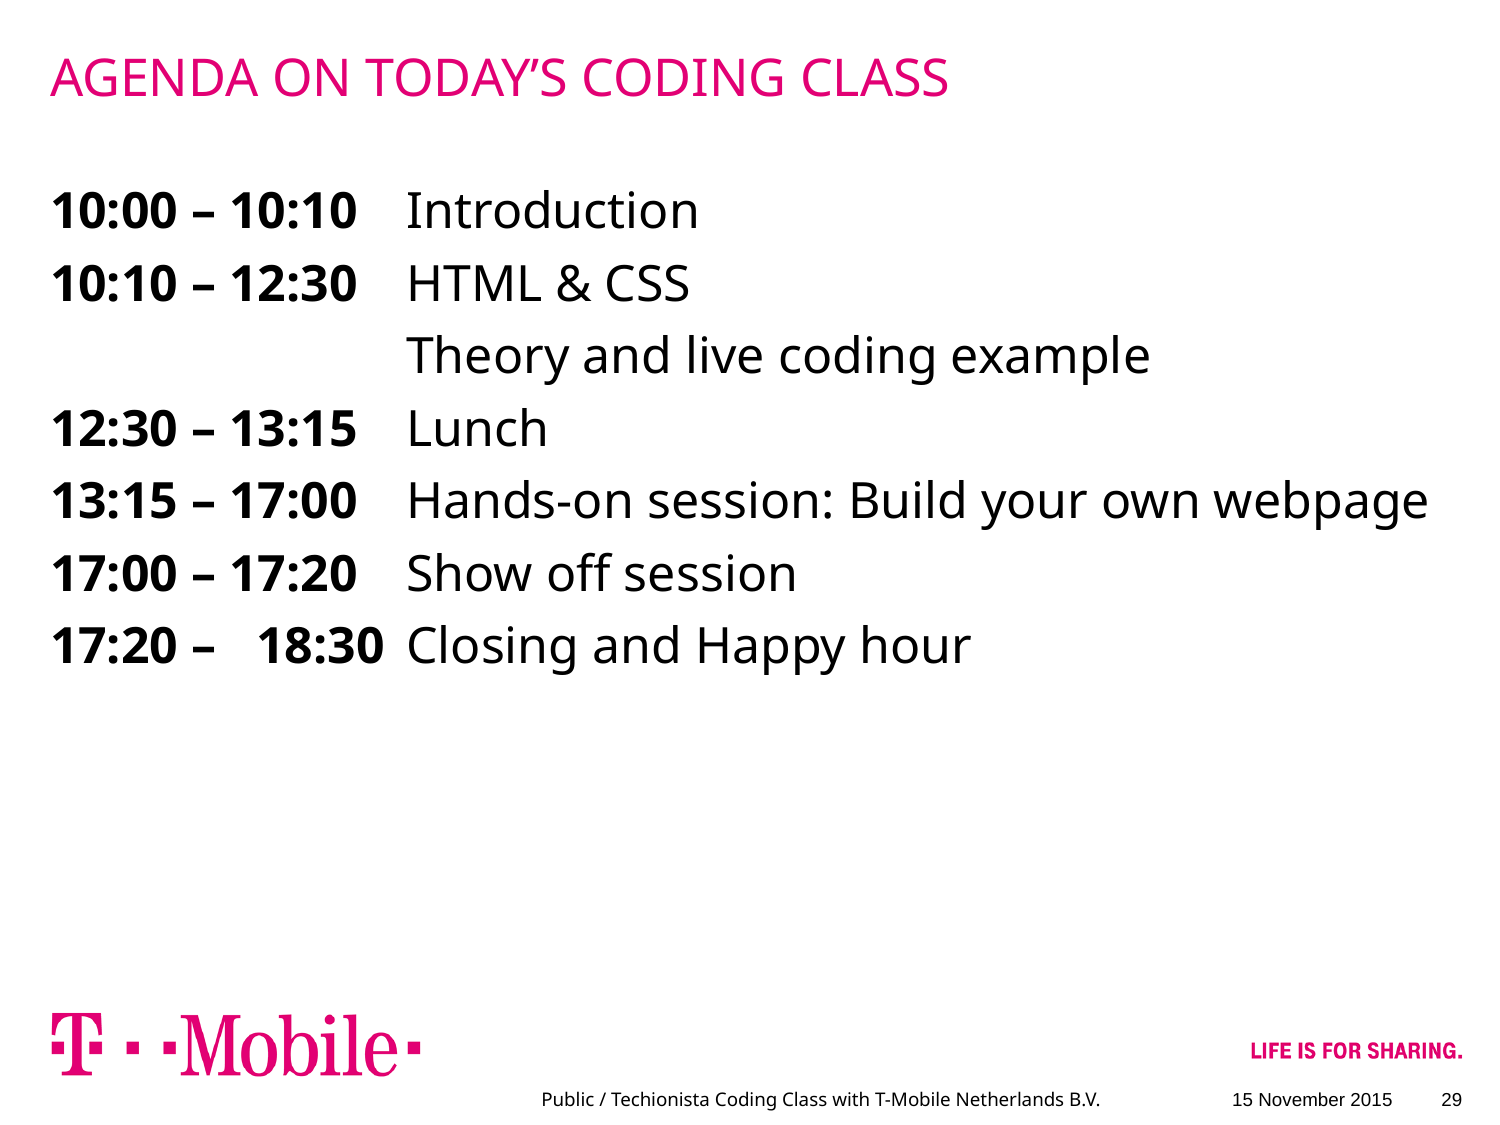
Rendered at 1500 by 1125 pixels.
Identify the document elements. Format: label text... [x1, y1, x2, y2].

slide_number 29 [1424, 1087, 1463, 1125]
picture [42, 1006, 429, 1084]
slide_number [1231, 1087, 1424, 1125]
title AGENDA ON TODAY’S CODING CLASS [49, 43, 1313, 139]
picture [1244, 1036, 1466, 1062]
footer Public / Techionista Coding Class with T-Mobile Netherlands B.V. [74, 1087, 1101, 1125]
list 10:00 – 10:10 Introduction 10:10 – 12:30 HTML & CSS Theory and live coding example 12:30 – 13:15 Lunch 13:15 – 17:00 Hands-on session: Build your own webpage 17:00 – 17:20 Show off session 17:20 – 18:30 Closing and Happy hour [49, 178, 1463, 930]
